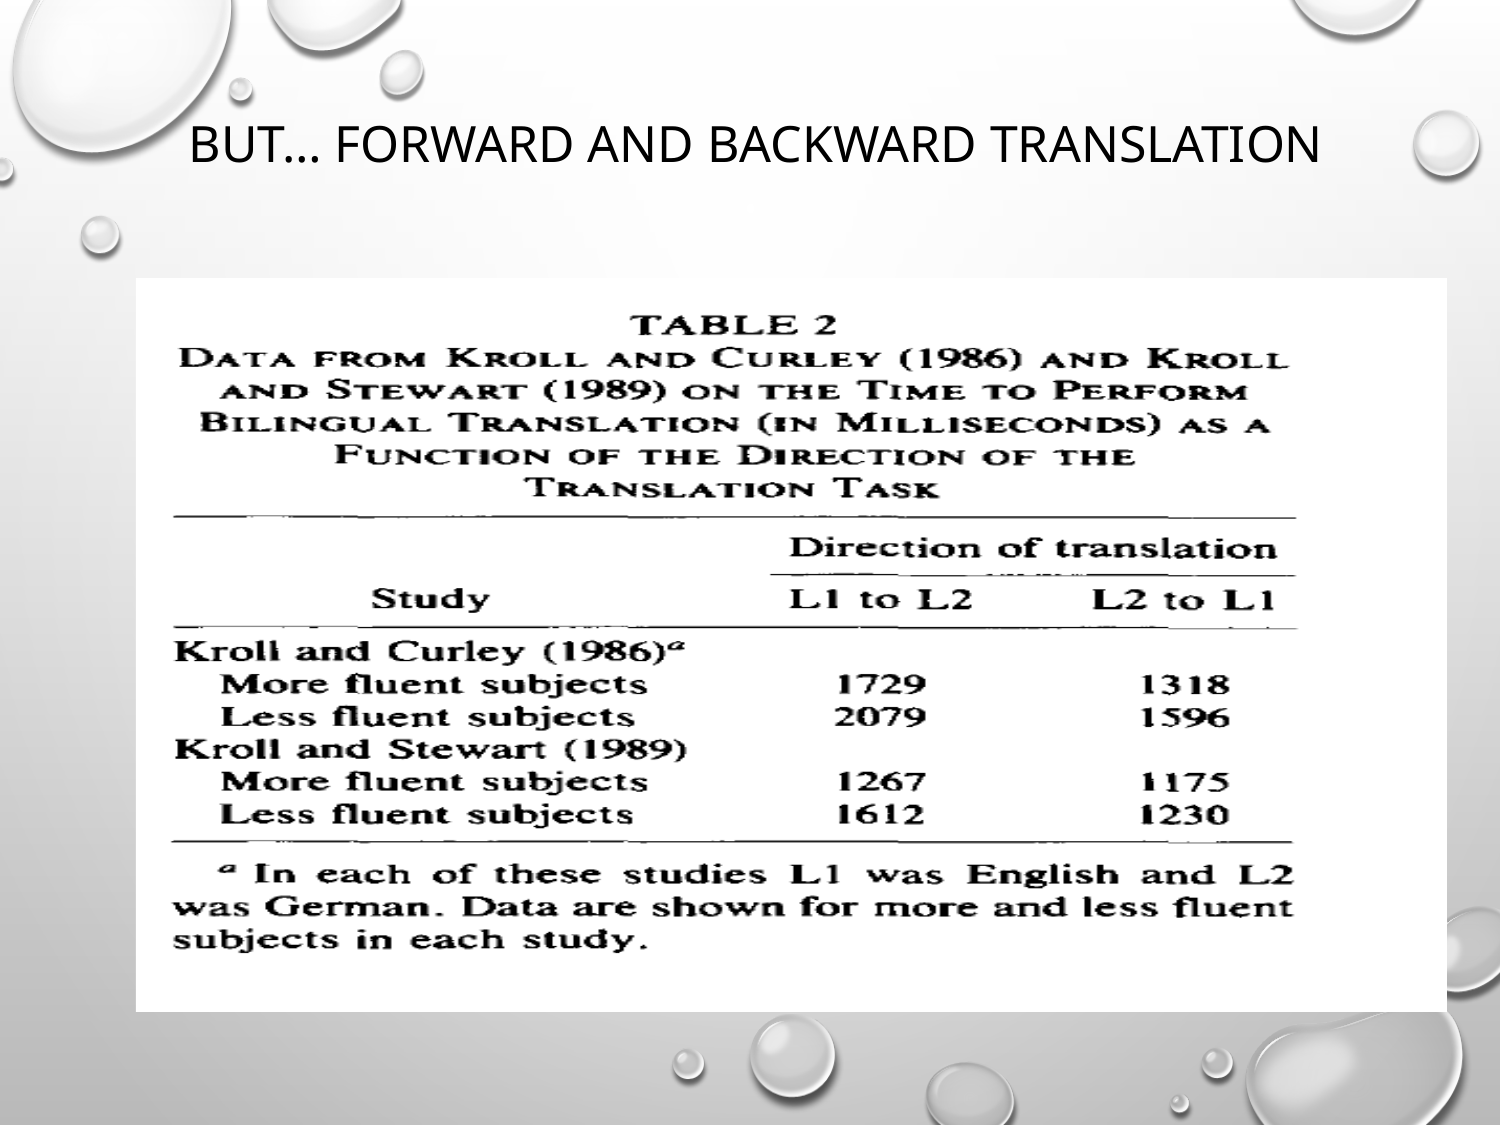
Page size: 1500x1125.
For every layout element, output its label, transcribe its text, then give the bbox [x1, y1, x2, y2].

title But… forward and backward Translation [76, 78, 1435, 214]
picture [0, 0, 1500, 1125]
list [135, 278, 1448, 1012]
